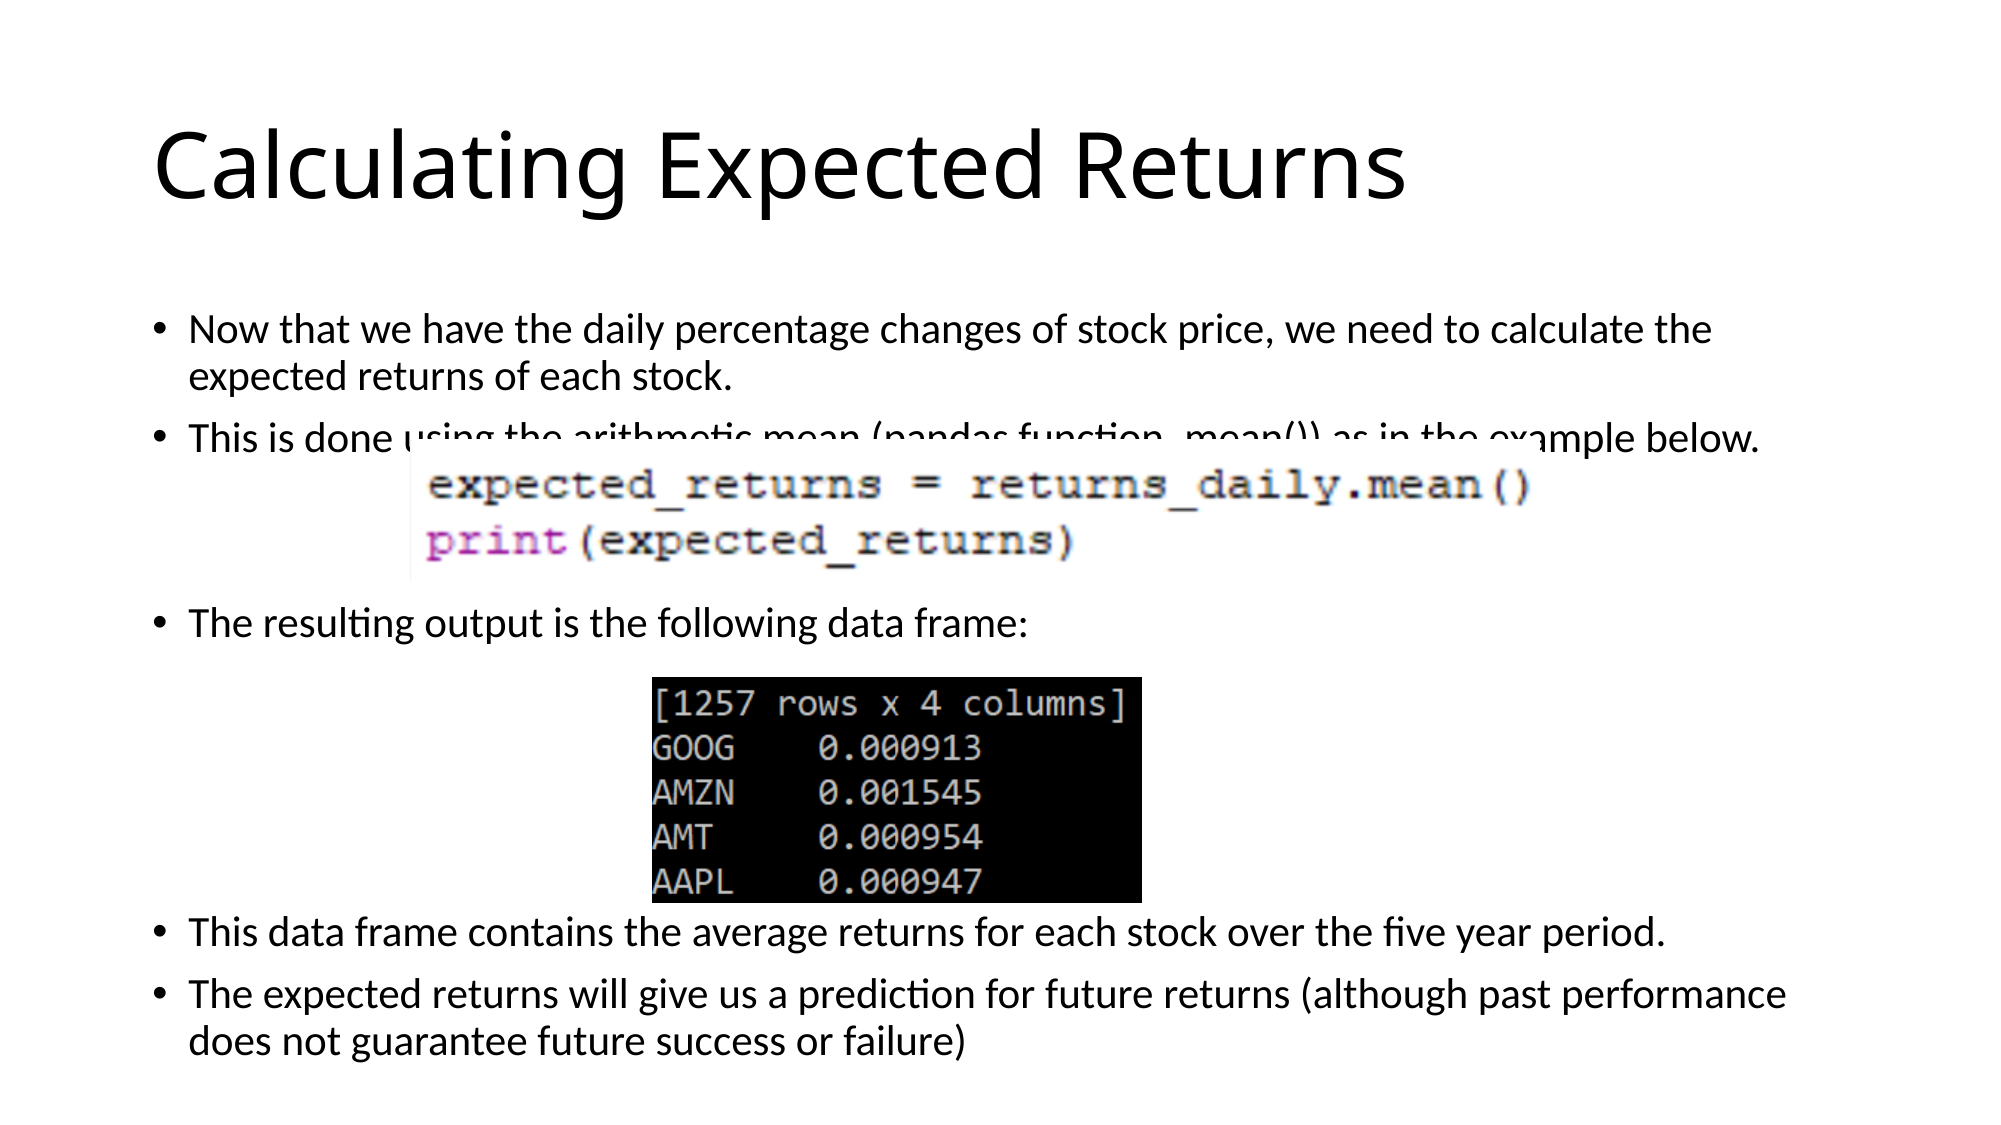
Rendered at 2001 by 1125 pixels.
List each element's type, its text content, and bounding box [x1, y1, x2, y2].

list Now that we have the daily percentage changes of stock price, we need to calculate the expected returns of each stock. This is done using the arithmetic mean (pandas function .mean()) as in the example below. The resulting output is the following data frame: This data frame contains the average returns for each stock over the five year period. The expected returns will give us a prediction for future returns (although past performance does not guarantee future success or failure) [137, 299, 1863, 1088]
picture [410, 439, 1540, 582]
title Calculating Expected Returns [137, 59, 1863, 278]
picture [652, 677, 1142, 903]
